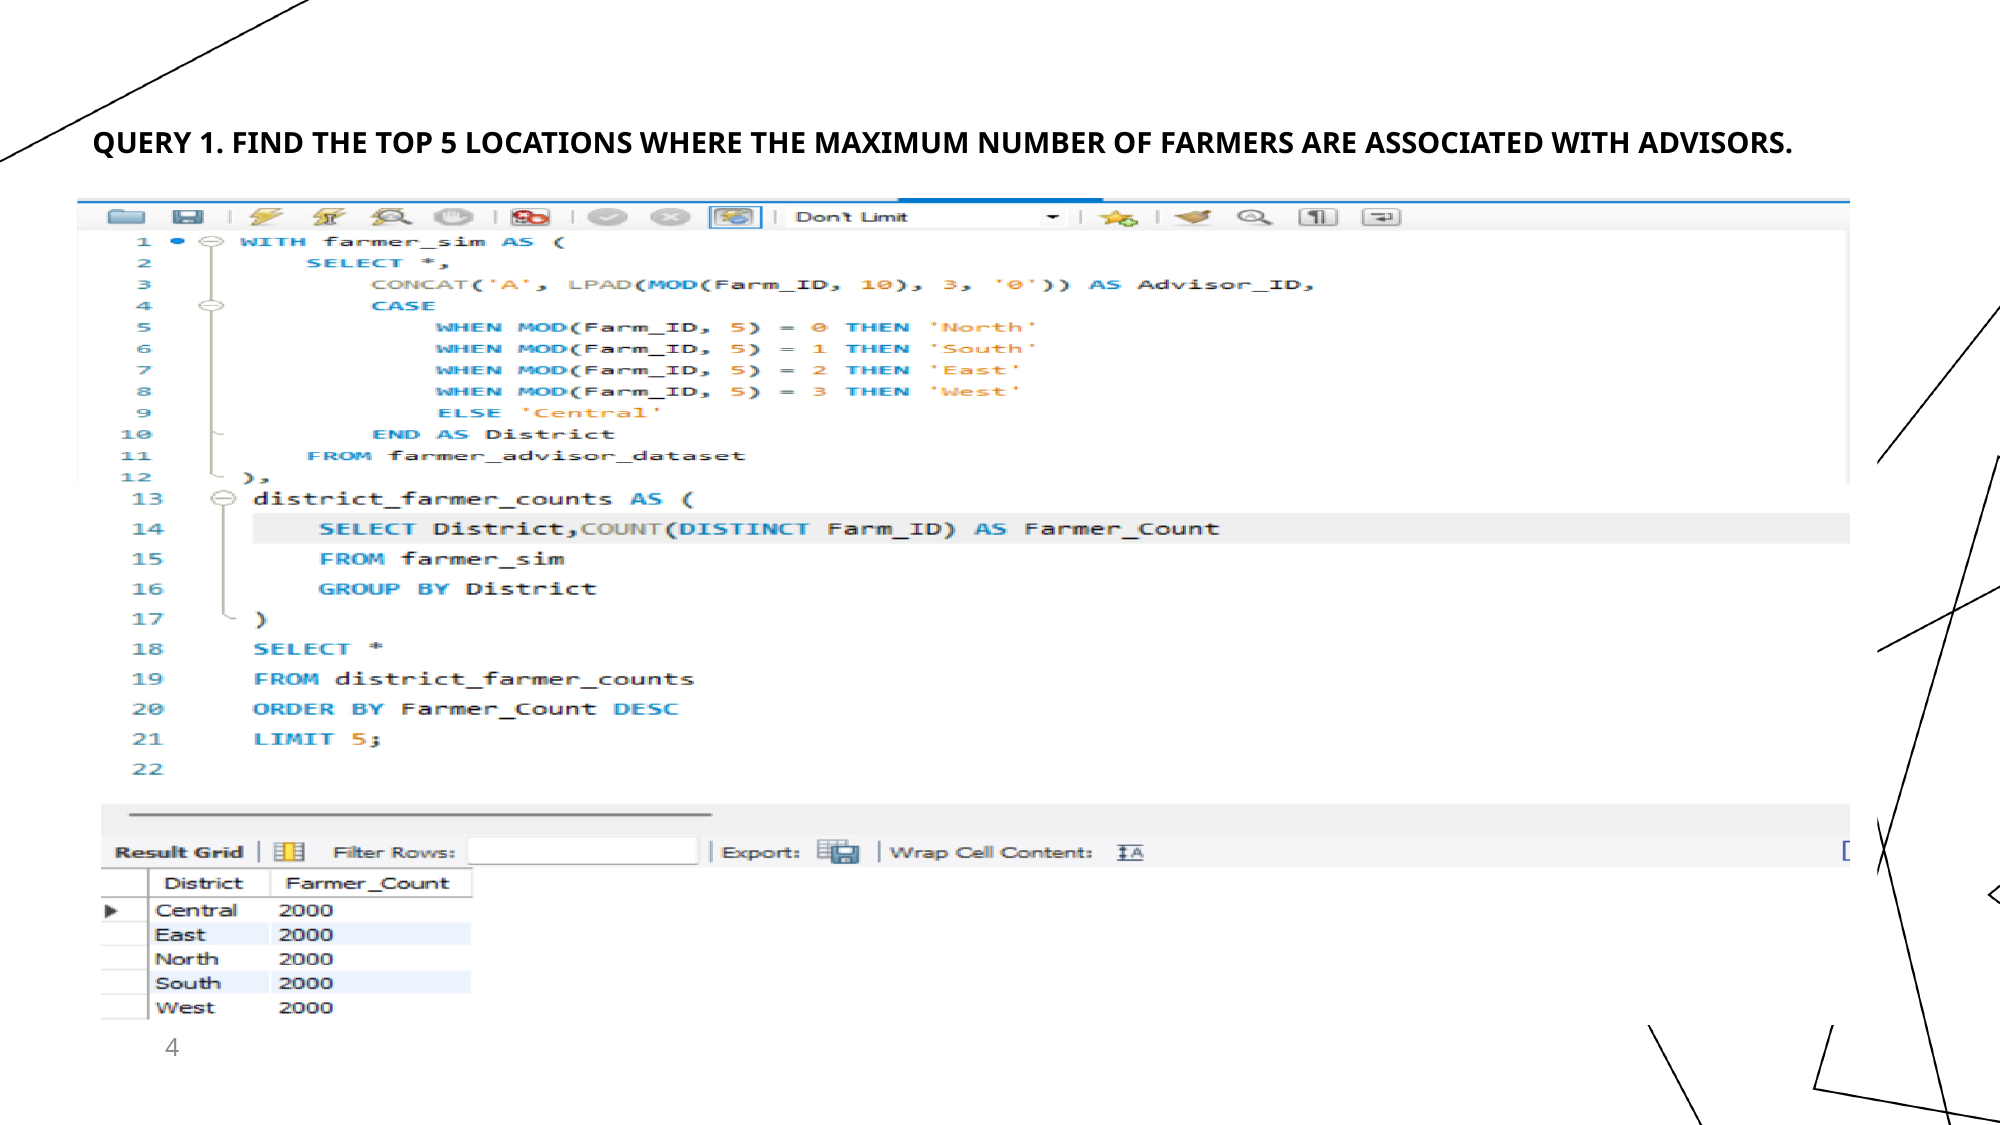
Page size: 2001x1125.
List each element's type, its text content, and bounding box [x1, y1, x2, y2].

title Query 1. Find the top 5 locations where the maximum number of farmers are associated with advisors. [77, 119, 1850, 169]
picture [0, 0, 2000, 1125]
slide_number 4 [150, 1025, 254, 1074]
